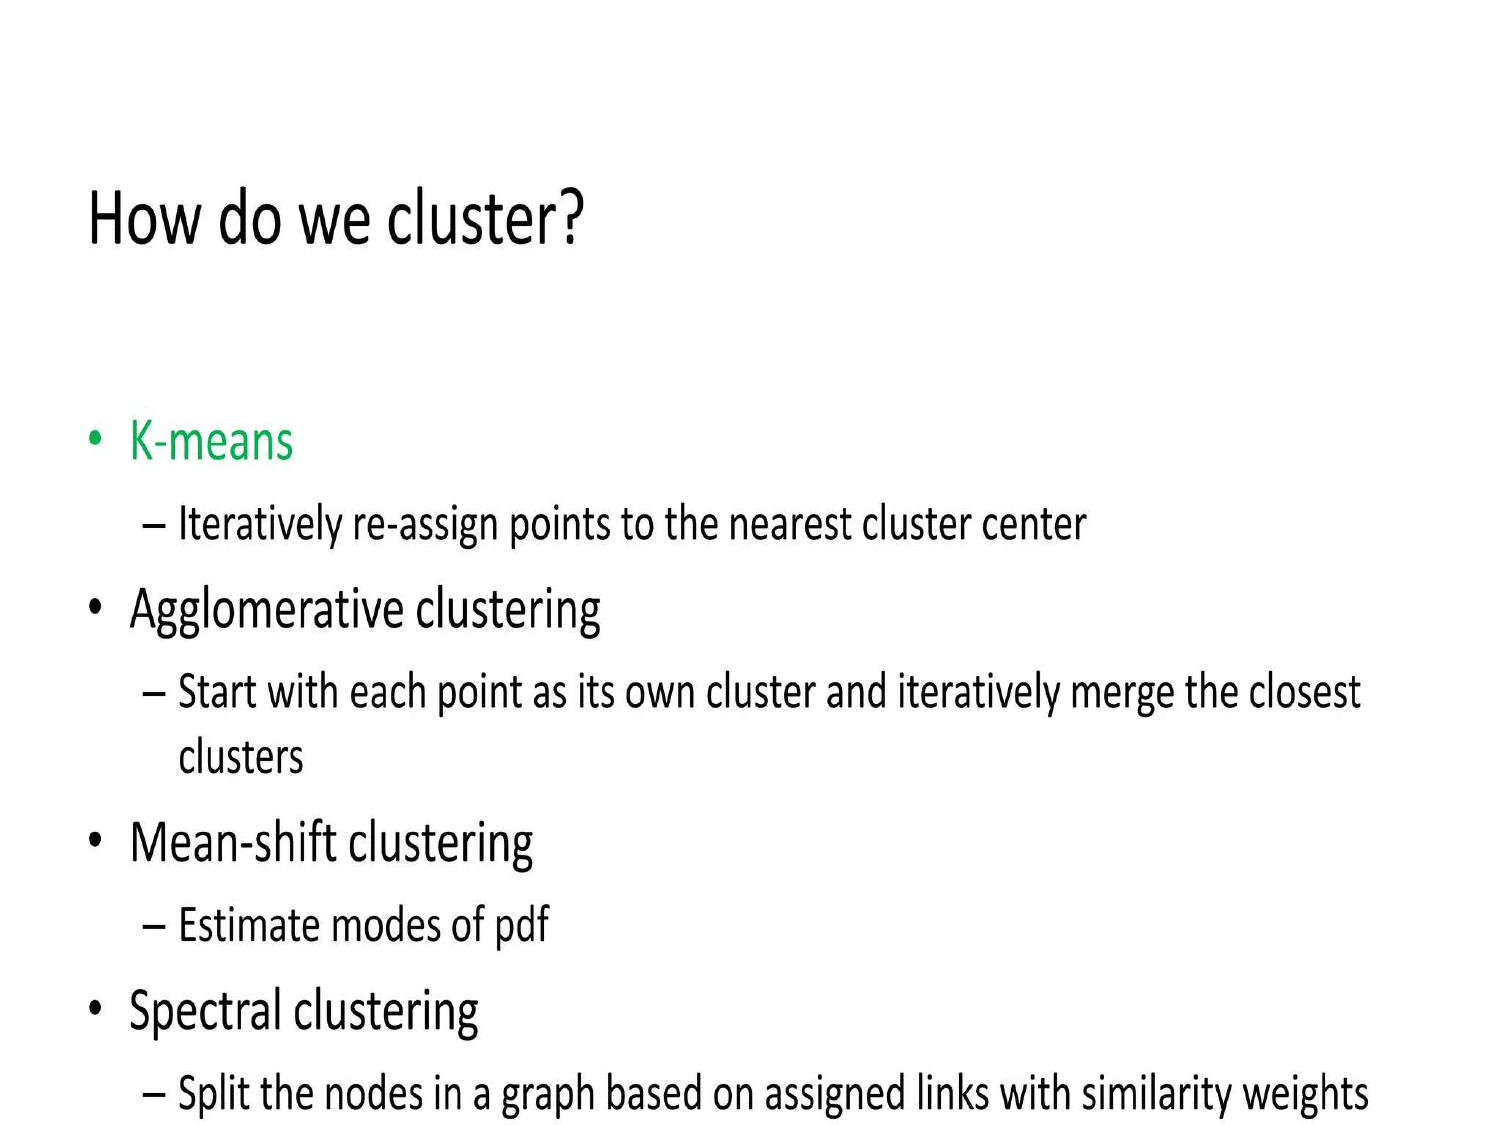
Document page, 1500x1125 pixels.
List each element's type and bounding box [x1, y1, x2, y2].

picture [0, 140, 1500, 1125]
